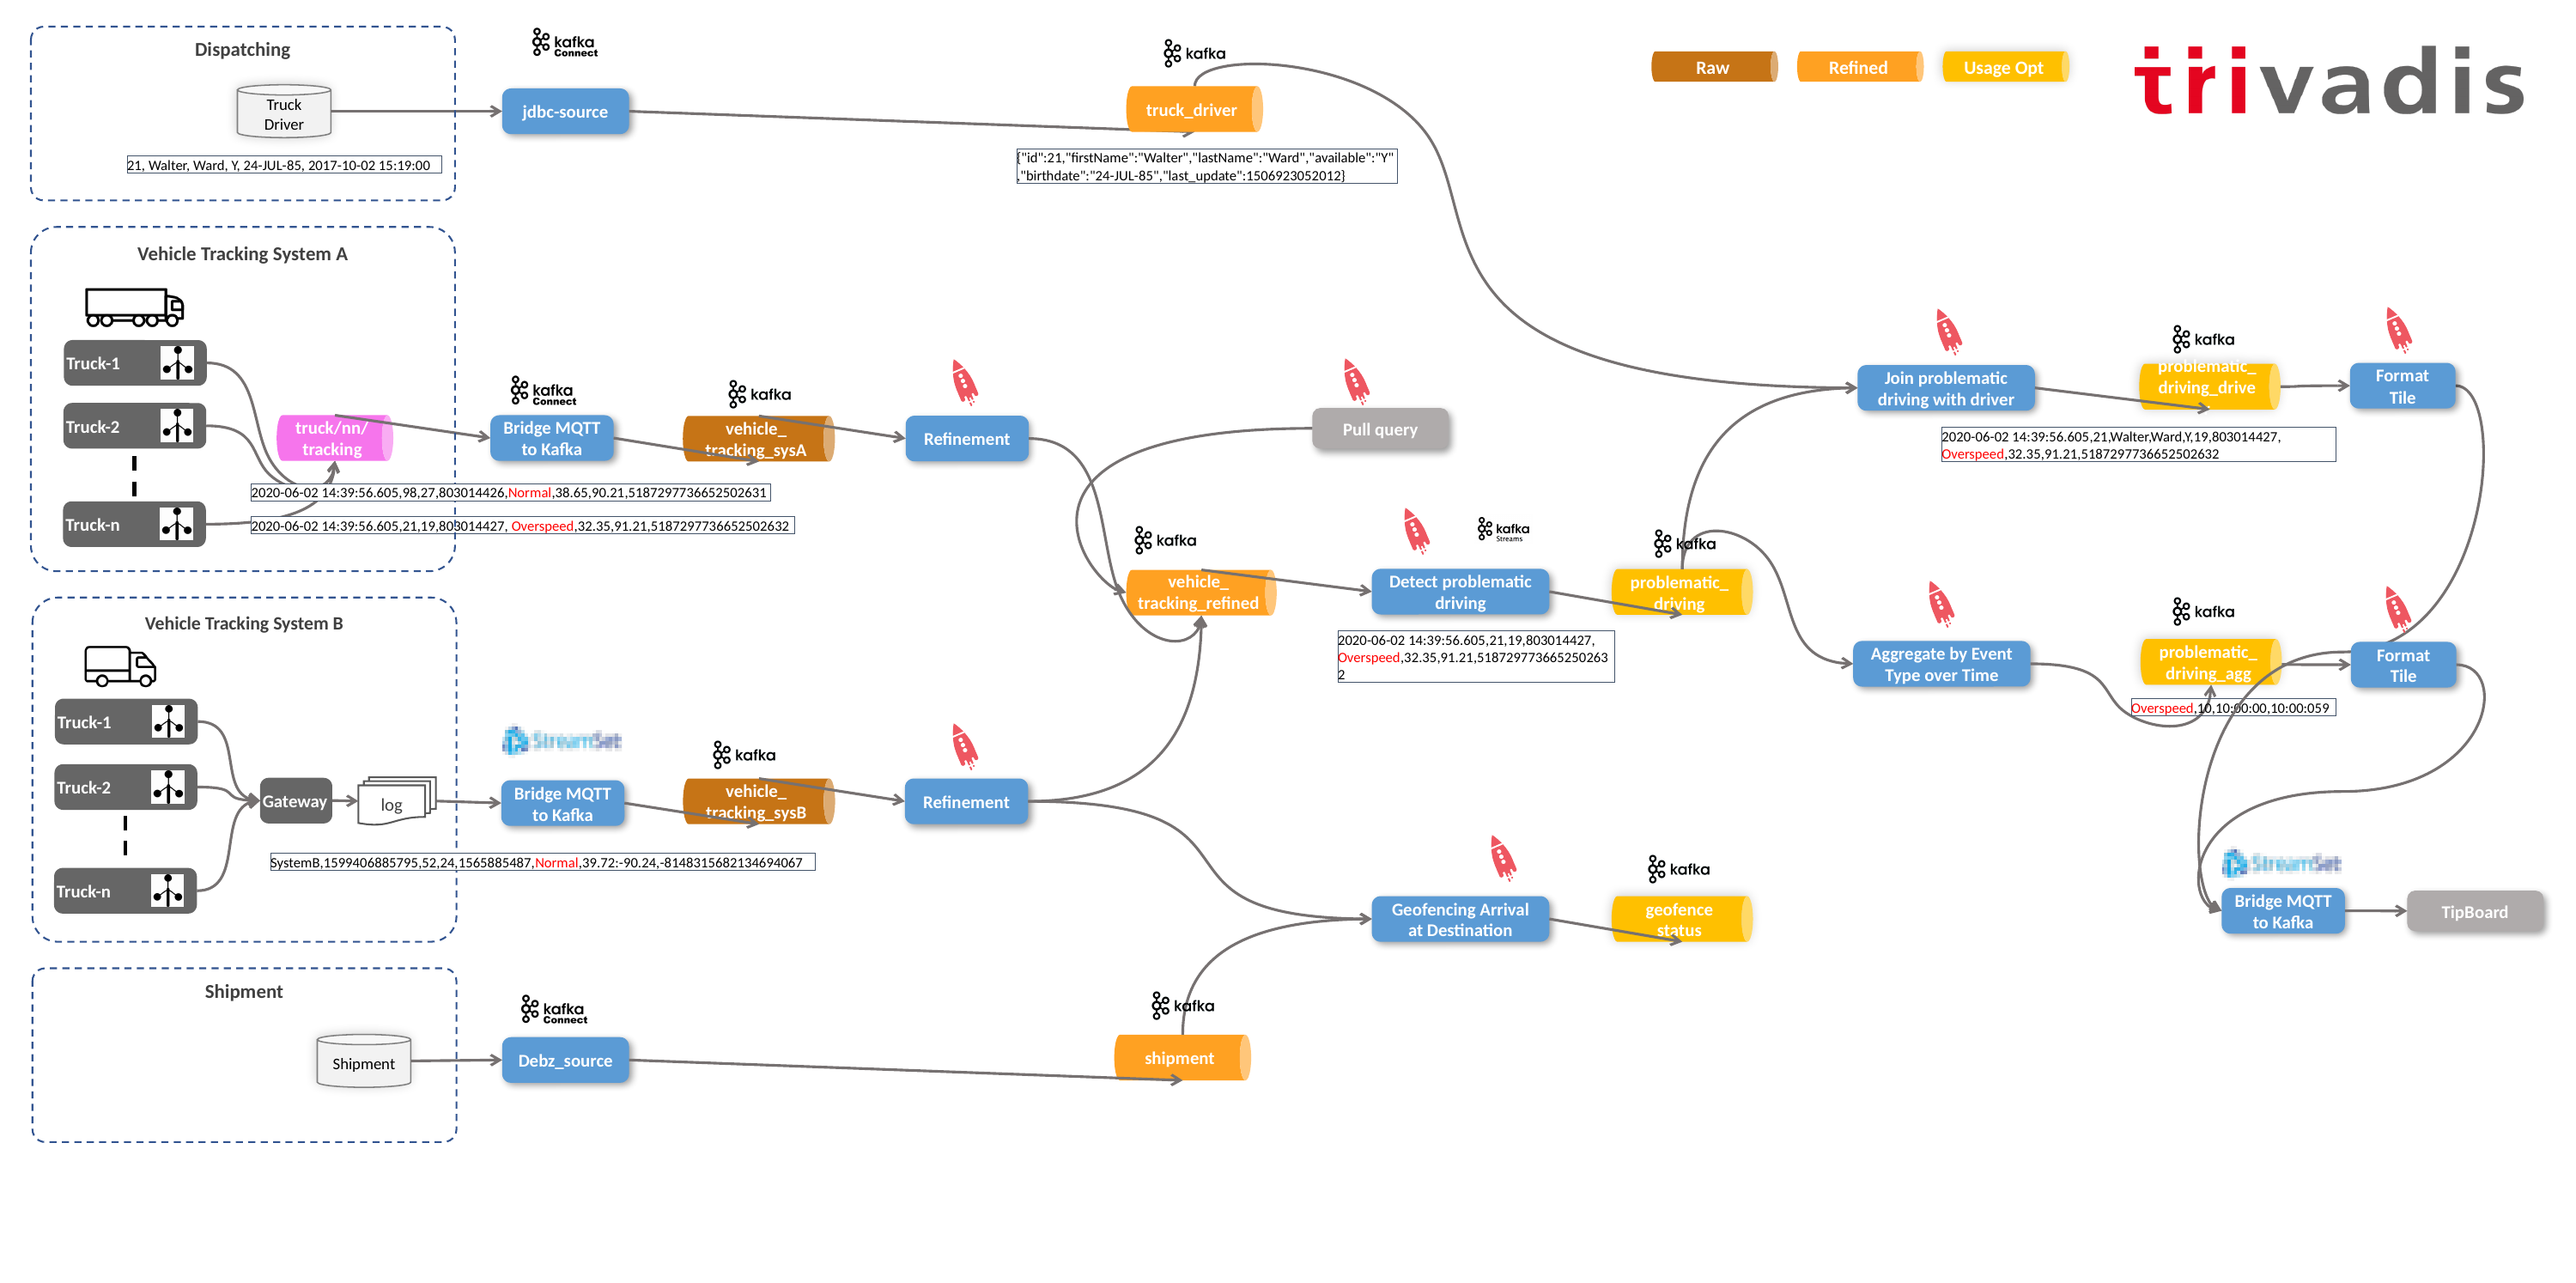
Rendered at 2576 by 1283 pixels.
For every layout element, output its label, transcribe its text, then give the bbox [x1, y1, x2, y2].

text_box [2030, 661, 2141, 665]
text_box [206, 362, 277, 439]
picture [151, 874, 184, 907]
text_box 2020-06-02 14:39:56.605,21,19,803014427, Overspeed,32.35,91.21,5187297736652502632 [1338, 630, 1615, 683]
text_box 2020-06-02 14:39:56.605,98,27,803014426,Normal,38.65,90.21,5187297736652502631 [277, 483, 771, 502]
slide_number 9 [1265, 580, 1277, 615]
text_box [629, 108, 1127, 112]
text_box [629, 1057, 1115, 1061]
picture [1390, 504, 1444, 559]
text_box Pull query [1311, 407, 1450, 450]
text_box Debz_source [501, 1036, 630, 1084]
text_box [2221, 386, 2456, 665]
text_box vehicle_ tracking_sysB [683, 778, 835, 824]
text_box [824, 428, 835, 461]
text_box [1028, 801, 1372, 920]
text_box problematic_ driving [1239, 1036, 1251, 1080]
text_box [1201, 428, 1313, 570]
picture [939, 356, 993, 410]
text_box Usage Opt [1941, 50, 2071, 83]
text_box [2221, 665, 2457, 911]
picture [2372, 303, 2427, 357]
picture [708, 736, 780, 774]
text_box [197, 800, 260, 891]
text_box vehicle_ tracking_sysA [683, 416, 835, 462]
picture [939, 720, 993, 774]
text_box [1251, 919, 1372, 1058]
picture [2168, 320, 2239, 358]
text_box shipment [1114, 1034, 1252, 1081]
text_box Detect problematic driving [1370, 568, 1551, 616]
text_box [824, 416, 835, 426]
text_box Gateway [1771, 52, 1778, 82]
picture [519, 993, 591, 1025]
text_box TipBoard [2406, 890, 2545, 933]
text_box Refined [1796, 51, 1924, 82]
text_box problematic_ driving [1610, 568, 1753, 616]
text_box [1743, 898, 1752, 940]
picture [1330, 355, 1384, 409]
picture [1474, 514, 1533, 544]
text_box problematic_ driving_driver [2138, 362, 2281, 410]
text_box Bridge MQTT to Kafka [489, 414, 615, 462]
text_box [1753, 592, 1854, 665]
text_box Overspeed,10,10:00:00,10:00:059 [2131, 698, 2221, 716]
text_box 2020-06-02 14:39:56.605,21,19,803014427, Overspeed,32.35,91.21,5187297736652502632 [455, 516, 795, 534]
text_box Detect problematic driving [1252, 86, 1264, 131]
picture [501, 713, 623, 763]
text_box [205, 438, 277, 525]
picture [509, 374, 580, 407]
picture [1477, 831, 1531, 885]
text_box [1029, 438, 1127, 593]
text_box Geofencing Arrival at Destination [1372, 895, 1551, 943]
slide_number 9 [1267, 570, 1275, 577]
text_box Vehicle Tracking System A [29, 226, 456, 573]
text_box Shipment [31, 967, 458, 1143]
picture [161, 409, 193, 442]
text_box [435, 800, 501, 804]
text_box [1028, 593, 1127, 801]
text_box Vehicle Tracking System B [31, 596, 458, 943]
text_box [824, 779, 834, 788]
text_box jdbc-source [501, 87, 630, 136]
text_box Refinement [904, 415, 1030, 463]
text_box Aggregate by Event Type over Time [1852, 640, 2032, 688]
picture [160, 508, 193, 541]
text_box Format Tile [2348, 362, 2457, 404]
picture [1915, 577, 1969, 631]
picture [530, 27, 601, 58]
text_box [2270, 366, 2279, 386]
picture [1922, 305, 1977, 359]
text_box 2020-06-02 14:39:56.605,21,Walter,Ward,Y,19,803014427, Overspeed,32.35,91.21,5187297736652502632 [1941, 427, 2221, 462]
picture [80, 626, 185, 738]
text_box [197, 721, 260, 801]
text_box vehicle_ tracking_refined [1127, 569, 1277, 616]
text_box Bridge MQTT to Kafka [2221, 911, 2346, 935]
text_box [1753, 387, 1858, 593]
text_box geofence status [1610, 895, 1754, 943]
text_box {"id":21,"firstName":"Walter","lastName":"Ward","available":"Y","birthdate":"24-JUL-85","last_update":1506923052012} [1017, 149, 1262, 184]
text_box Truck-n [1743, 571, 1752, 613]
text_box Raw [1651, 51, 1778, 82]
picture [2168, 593, 2221, 630]
text_box SystemB,1599406885795,52,24,1565885487,Normal,39.72:-90.24,-8148315682134694067 [270, 853, 816, 871]
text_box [1262, 108, 1858, 388]
picture [1643, 850, 1714, 888]
picture [1649, 525, 1720, 562]
picture [151, 770, 185, 804]
text_box Bridge MQTT to Kafka [500, 779, 626, 827]
text_box Refinement [903, 777, 1028, 825]
text_box problematic_ driving_agg [2139, 638, 2221, 686]
picture [2135, 46, 2524, 114]
picture [1147, 987, 1218, 1025]
picture [1159, 34, 1230, 72]
text_box Dispatching [29, 25, 456, 202]
picture [724, 375, 795, 413]
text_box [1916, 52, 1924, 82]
picture [1130, 521, 1200, 559]
picture [2372, 582, 2426, 636]
picture [82, 256, 194, 380]
text_box Join problematic driving with driver [1858, 364, 2036, 412]
text_box log [2063, 53, 2069, 80]
text_box truck_driver [1126, 86, 1264, 132]
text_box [823, 791, 835, 824]
